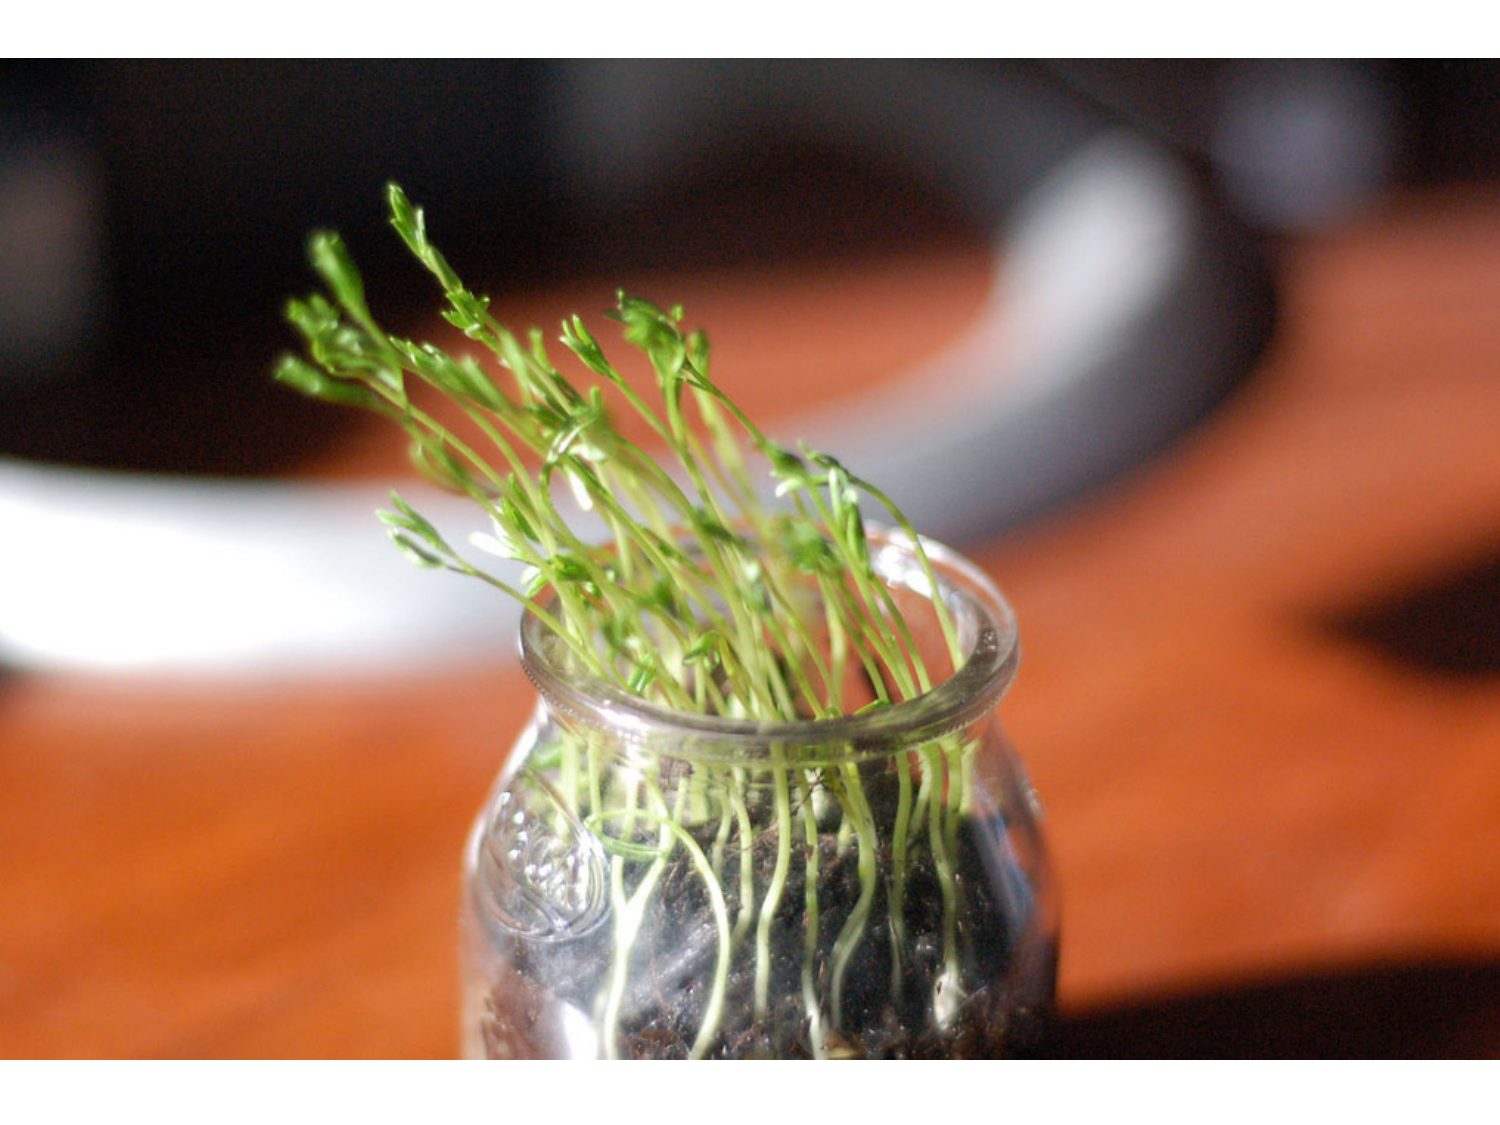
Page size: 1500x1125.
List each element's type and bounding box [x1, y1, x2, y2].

picture [0, 58, 1500, 1060]
